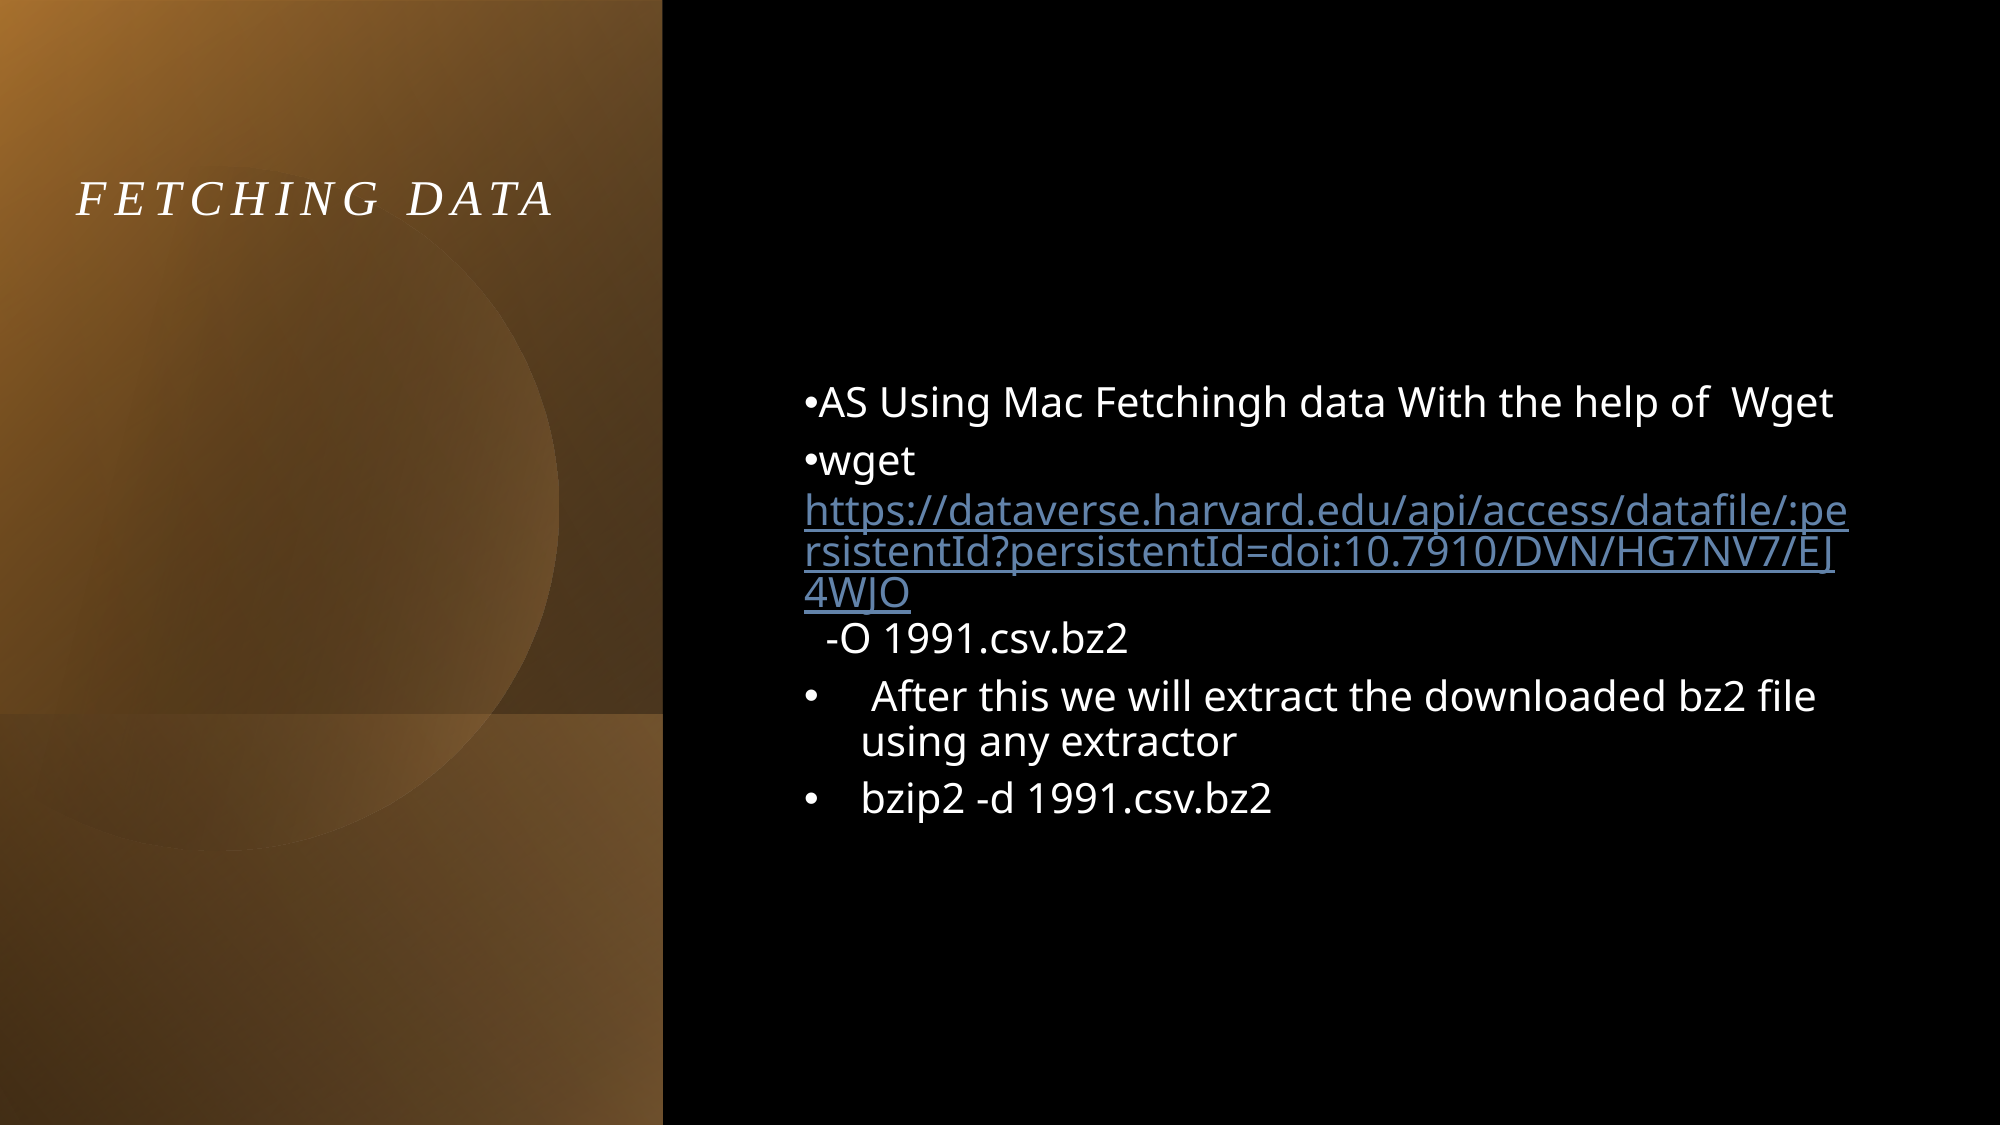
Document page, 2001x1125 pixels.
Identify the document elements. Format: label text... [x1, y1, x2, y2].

title Fetching Data [75, 165, 563, 274]
text_box [0, 0, 663, 1124]
text_box AS Using Mac Fetchingh data With the help of Wget wget https://dataverse.harvard.edu/api/access/datafile/:persistentId?persistentId=doi:10.7910/DVN/HG7NV7/EJ4WJO -O 1991.csv.bz2 After this we will extract the downloaded bz2 file using any extractor bzip2 -d 1991.csv.bz2 [789, 106, 1865, 1017]
text_box [663, 0, 2000, 1125]
